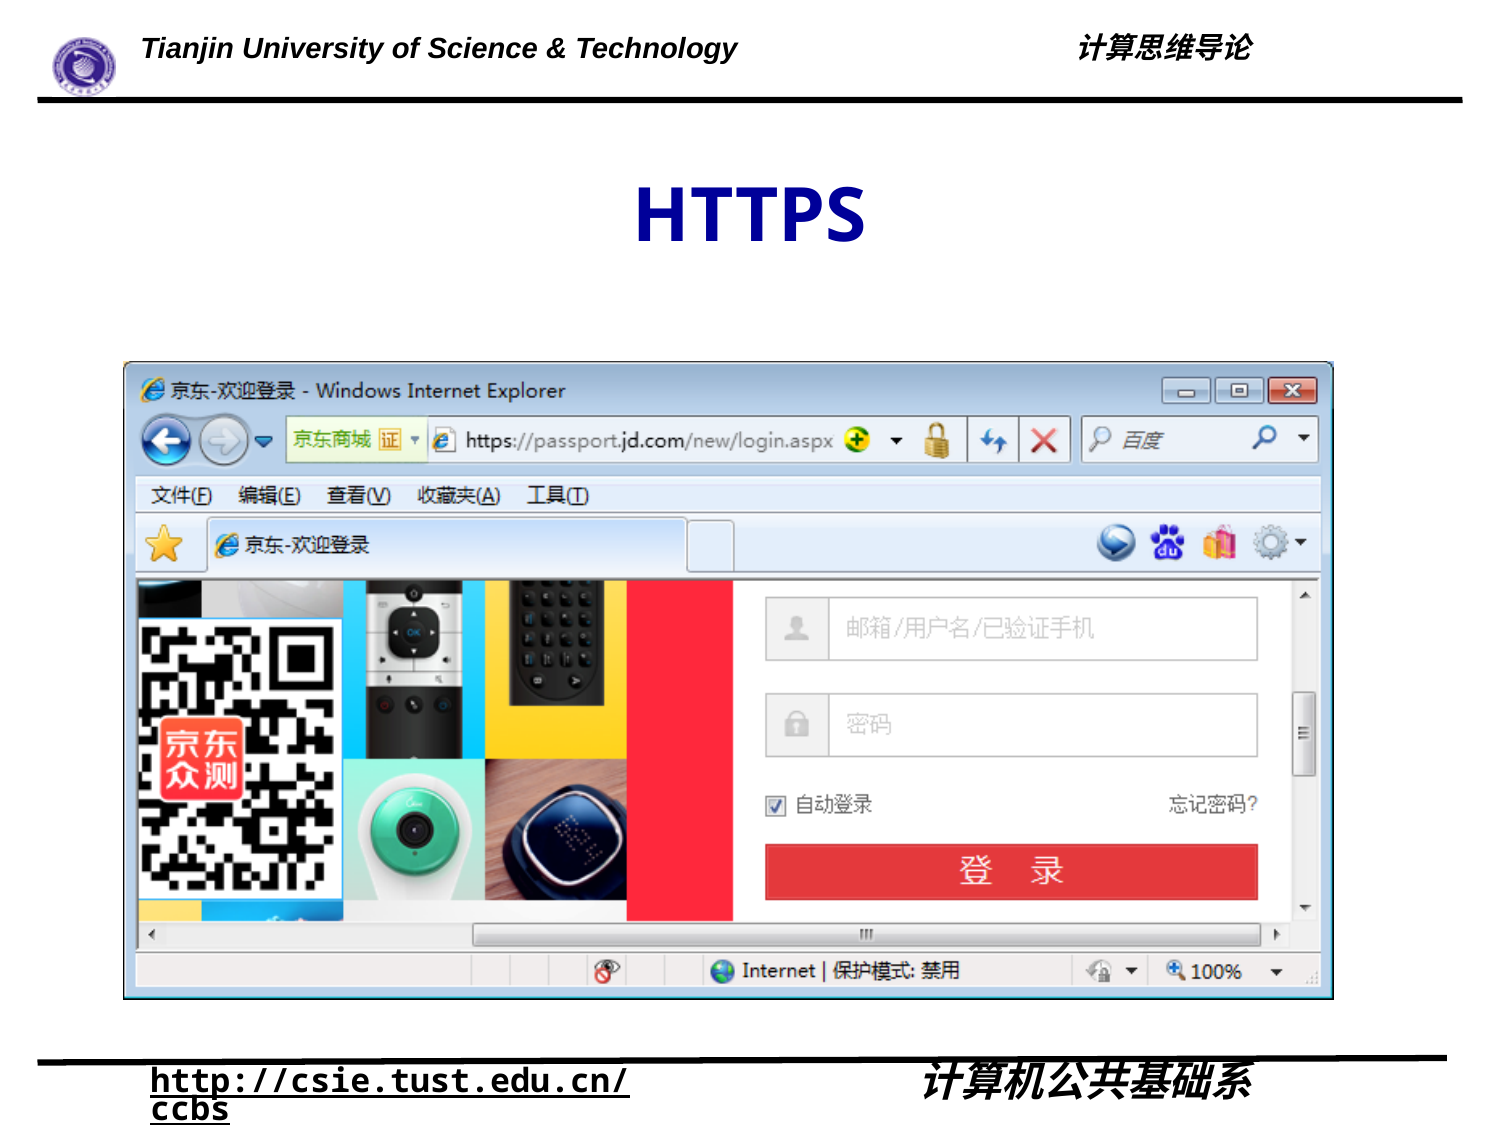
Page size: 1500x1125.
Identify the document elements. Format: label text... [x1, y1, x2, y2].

picture [52, 37, 116, 97]
picture [123, 361, 1335, 1000]
title HTTPS [112, 99, 1388, 288]
